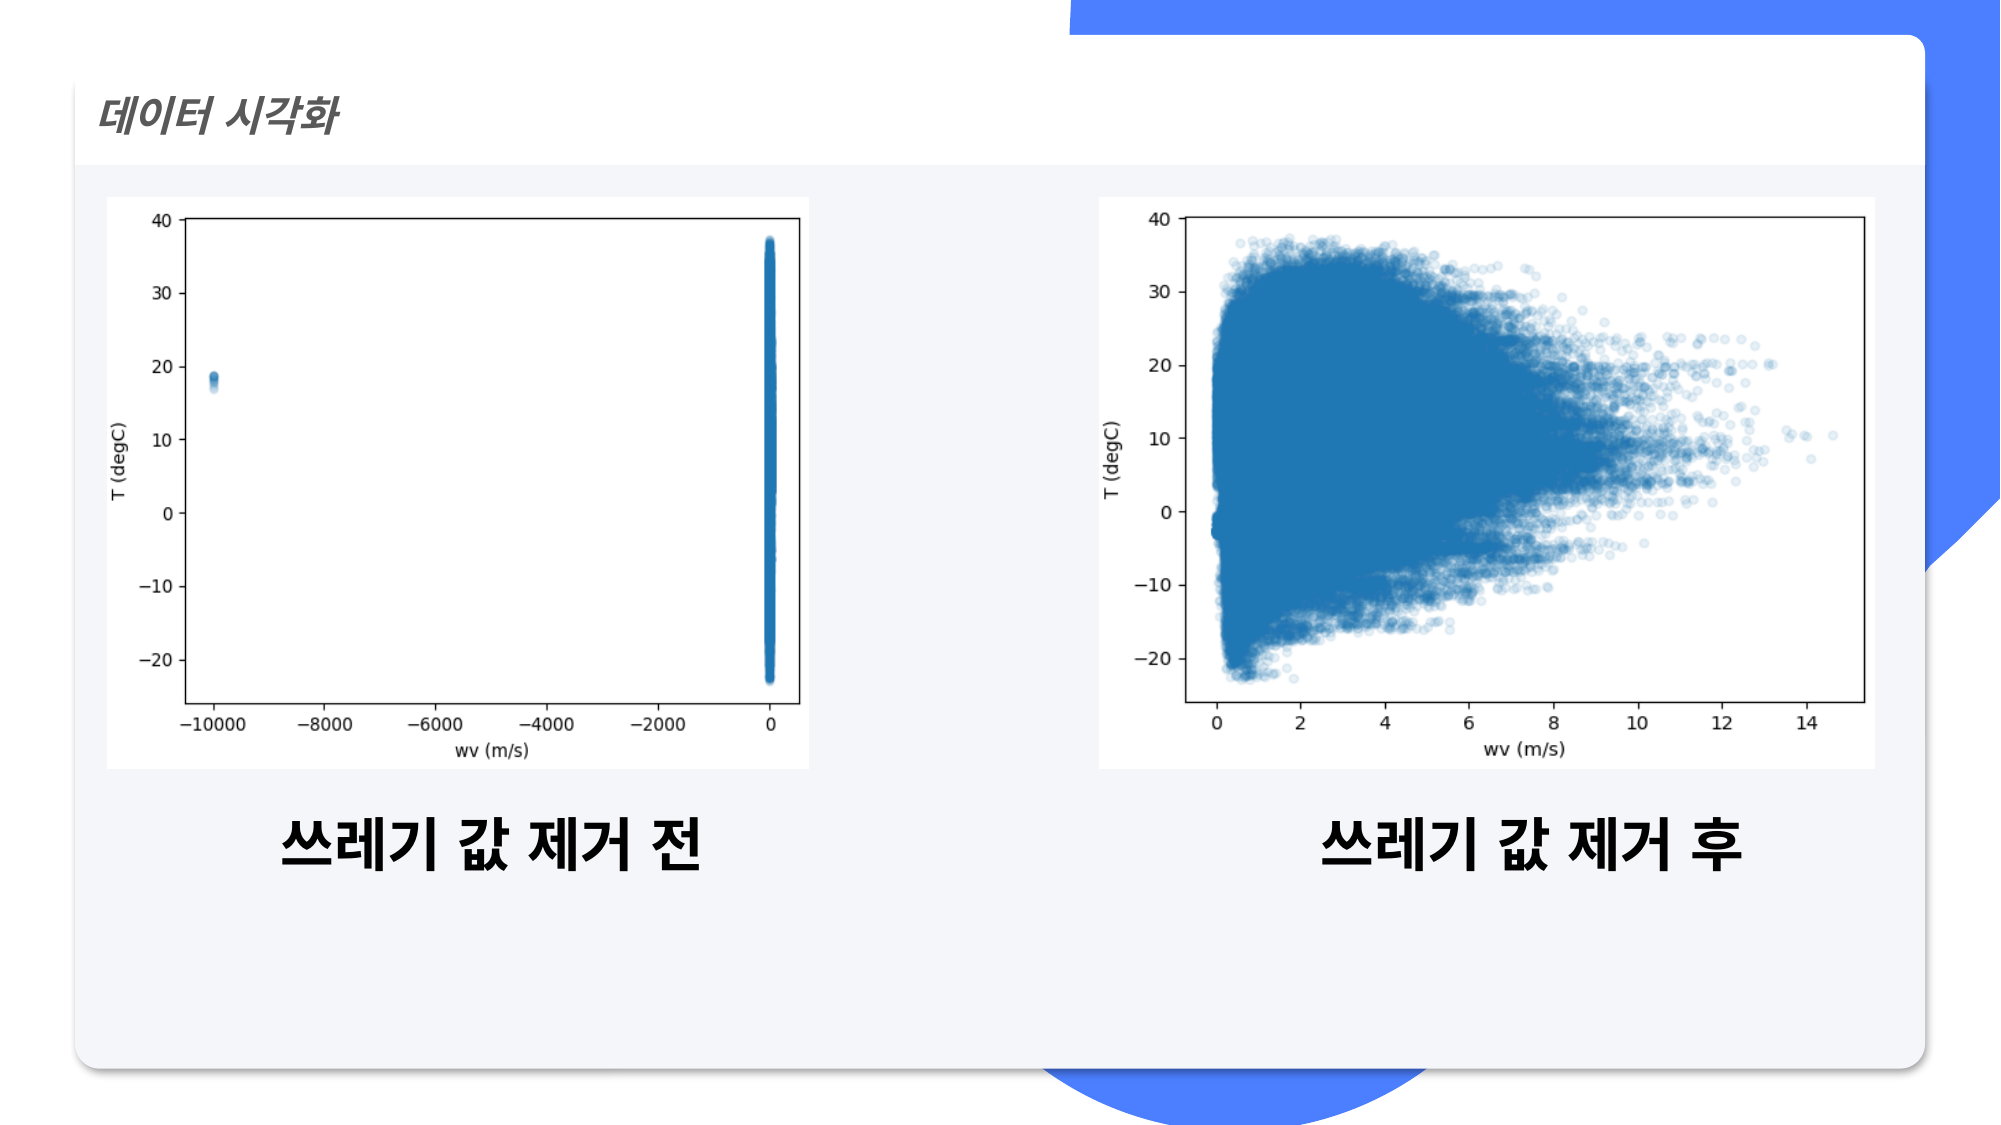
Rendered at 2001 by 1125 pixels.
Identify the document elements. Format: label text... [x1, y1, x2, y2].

text_box [1068, 0, 2000, 563]
text_box [73, 166, 1927, 1070]
text_box 쓰레기 값 제거 후 [1306, 801, 1759, 886]
picture [107, 197, 809, 769]
text_box 데이터 시각화 [73, 33, 1927, 166]
text_box 쓰레기 값 제거 전 [266, 801, 720, 886]
text_box [1055, 1079, 1414, 1125]
picture [1099, 197, 1875, 769]
